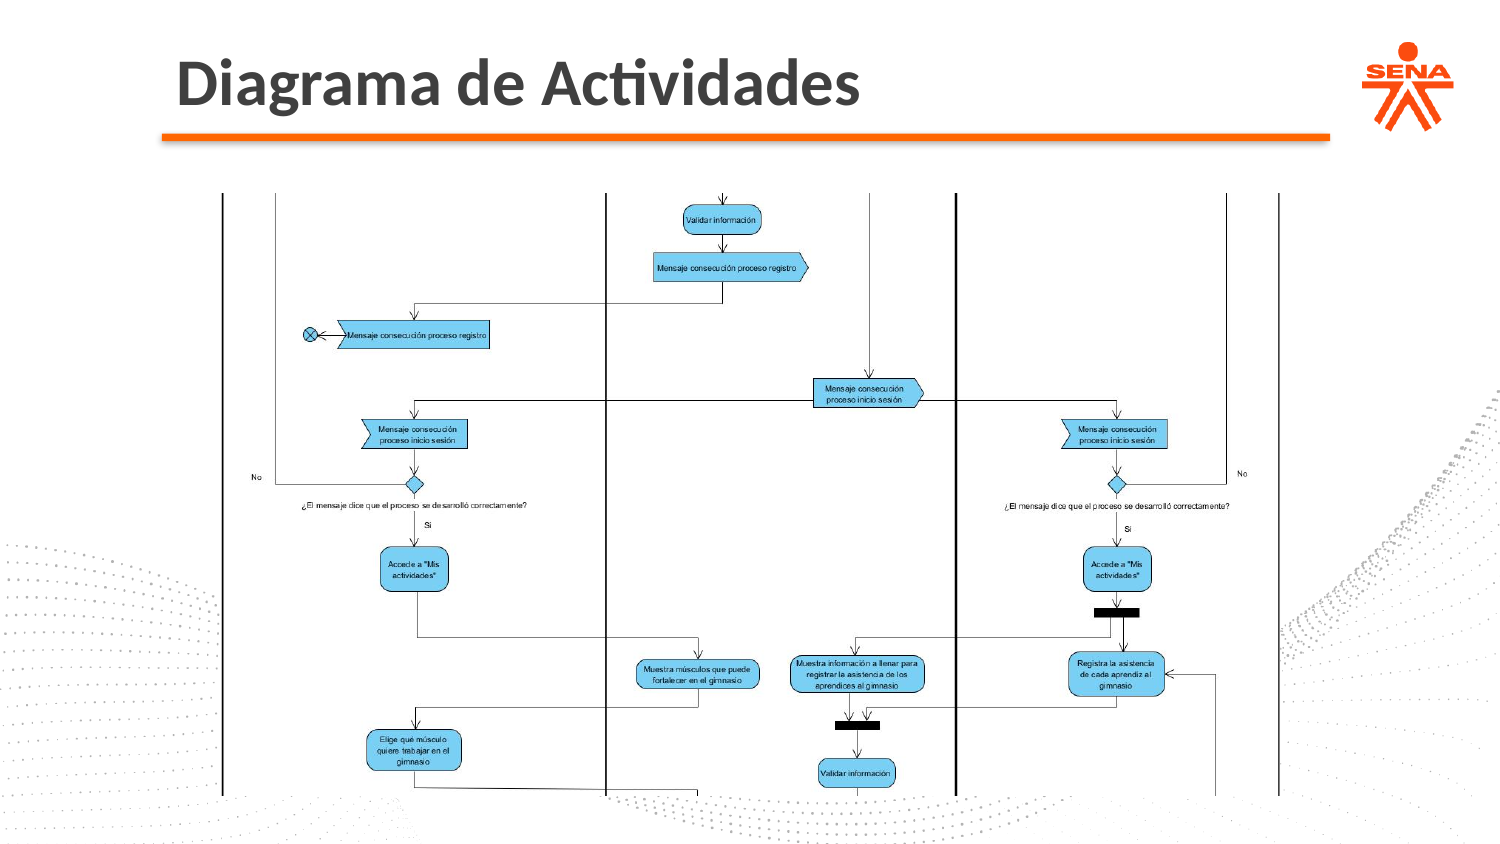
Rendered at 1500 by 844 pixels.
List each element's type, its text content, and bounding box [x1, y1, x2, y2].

picture [0, 0, 1500, 844]
text_box [161, 133, 1331, 142]
text_box Diagrama de Actividades [161, 31, 1331, 127]
